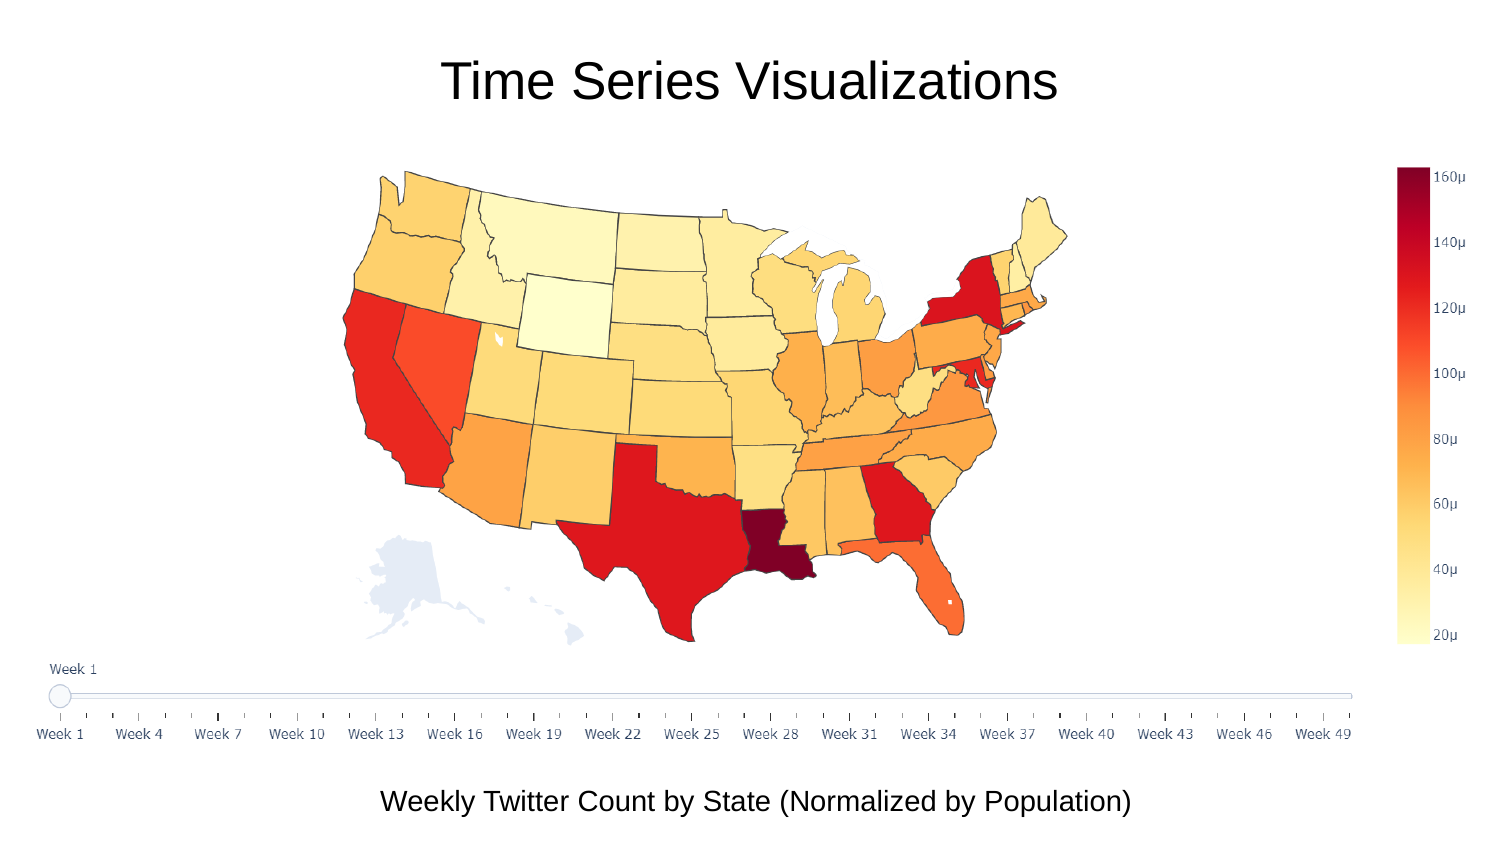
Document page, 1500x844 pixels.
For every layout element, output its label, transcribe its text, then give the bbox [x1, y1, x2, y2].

title Time Series Visualizations [51, 31, 1449, 126]
text_box Weekly Twitter Count by State (Normalized by Population) [198, 767, 1316, 832]
picture [24, 150, 1476, 752]
